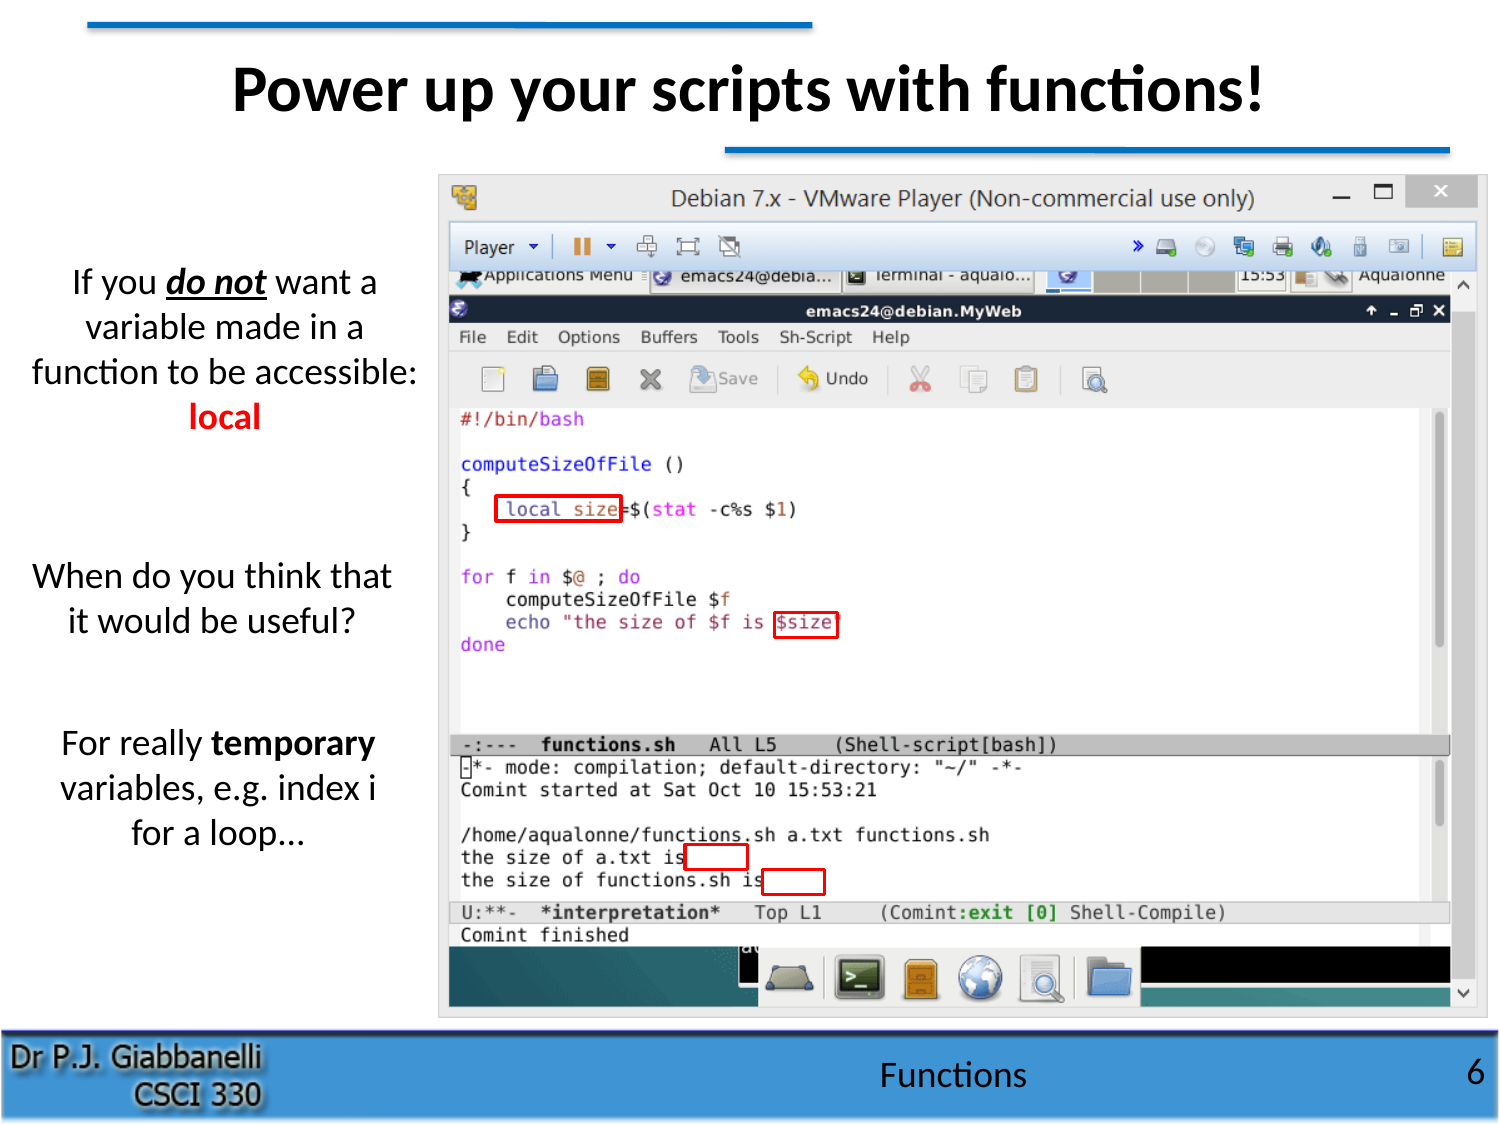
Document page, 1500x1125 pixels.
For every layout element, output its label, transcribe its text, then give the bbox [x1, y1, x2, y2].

picture [438, 174, 1488, 1018]
picture [0, 1026, 1500, 1125]
text_box For really temporary variables, e.g. index i for a loop... [37, 710, 400, 861]
text_box When do you think that it would be useful? [12, 543, 413, 649]
text_box Power up your scripts with functions! [0, 37, 1500, 133]
text_box If you do not want a variable made in a function to be accessible: local [12, 249, 433, 445]
